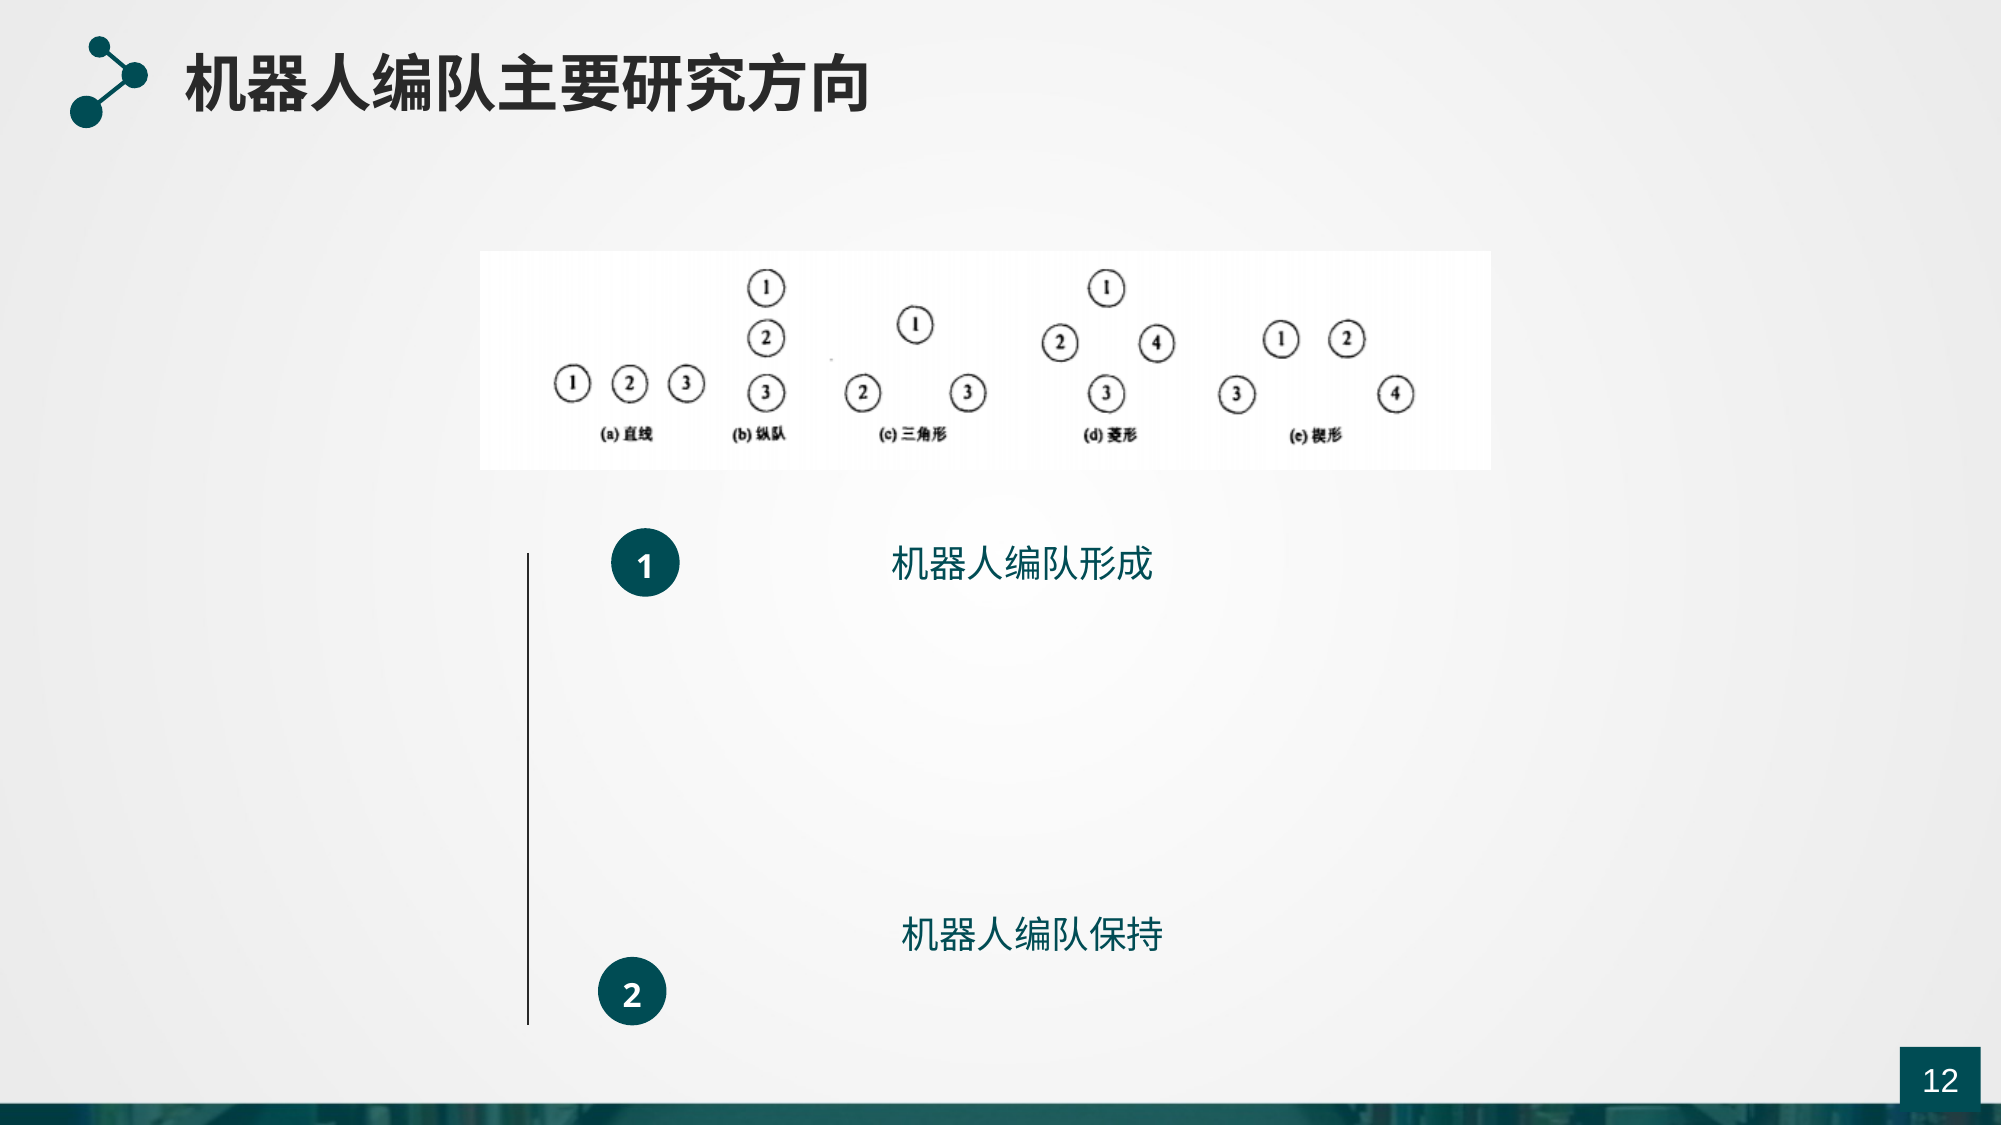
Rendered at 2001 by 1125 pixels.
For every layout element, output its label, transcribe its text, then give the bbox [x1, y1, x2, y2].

text_box 机器人编队形成 [877, 532, 1170, 592]
text_box [70, 36, 148, 129]
text_box 2 [597, 956, 667, 1026]
text_box 机器人编队主要研究方向 [169, 36, 887, 126]
text_box 机器人编队保持 [886, 904, 1180, 964]
picture [0, 0, 2001, 1125]
text_box 1 [611, 528, 680, 597]
